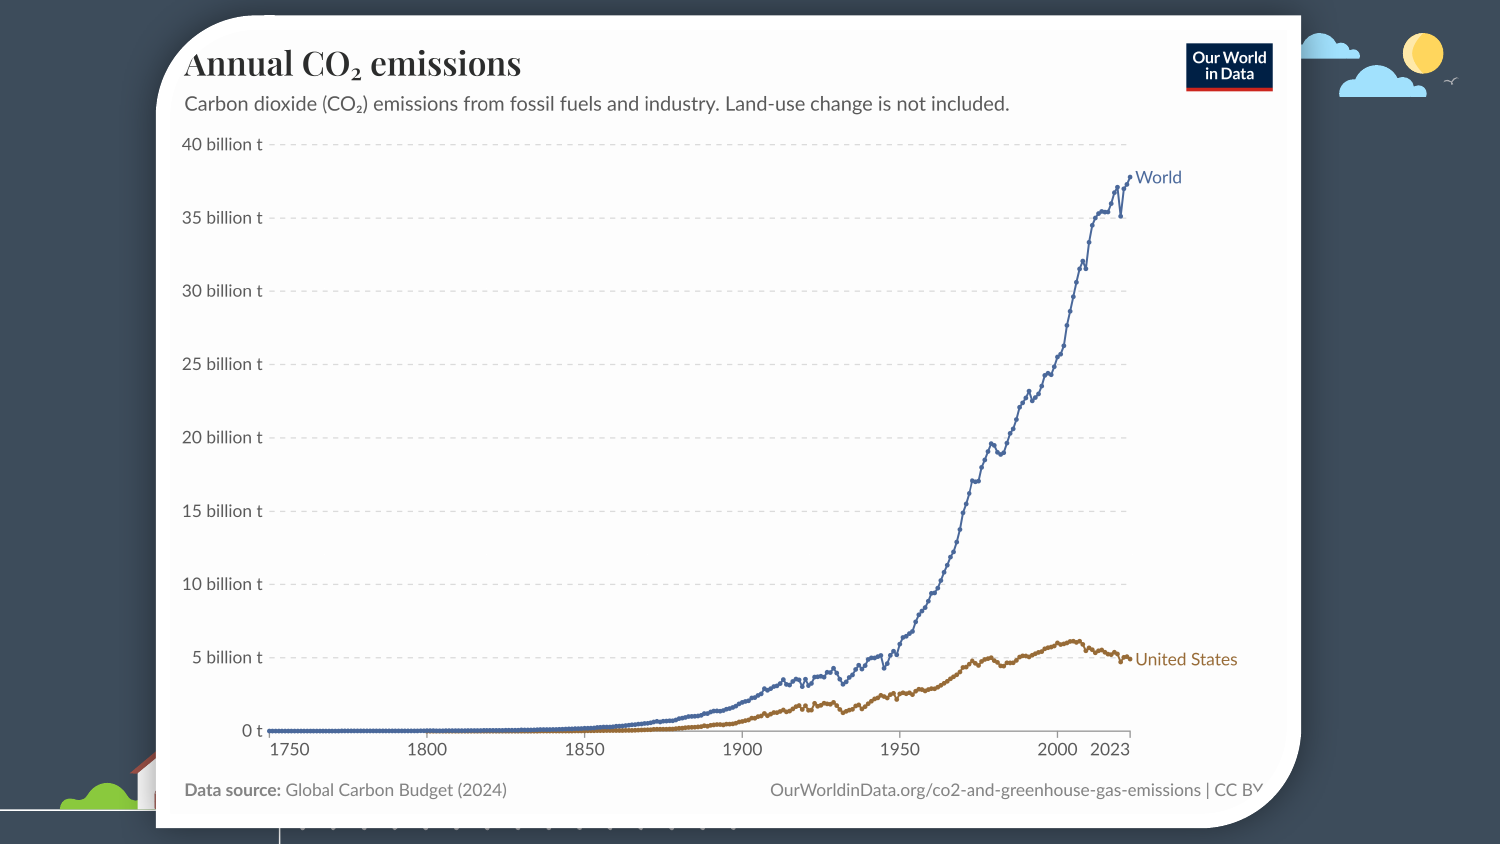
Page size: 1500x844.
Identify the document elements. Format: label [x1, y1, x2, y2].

picture [162, 22, 1295, 822]
